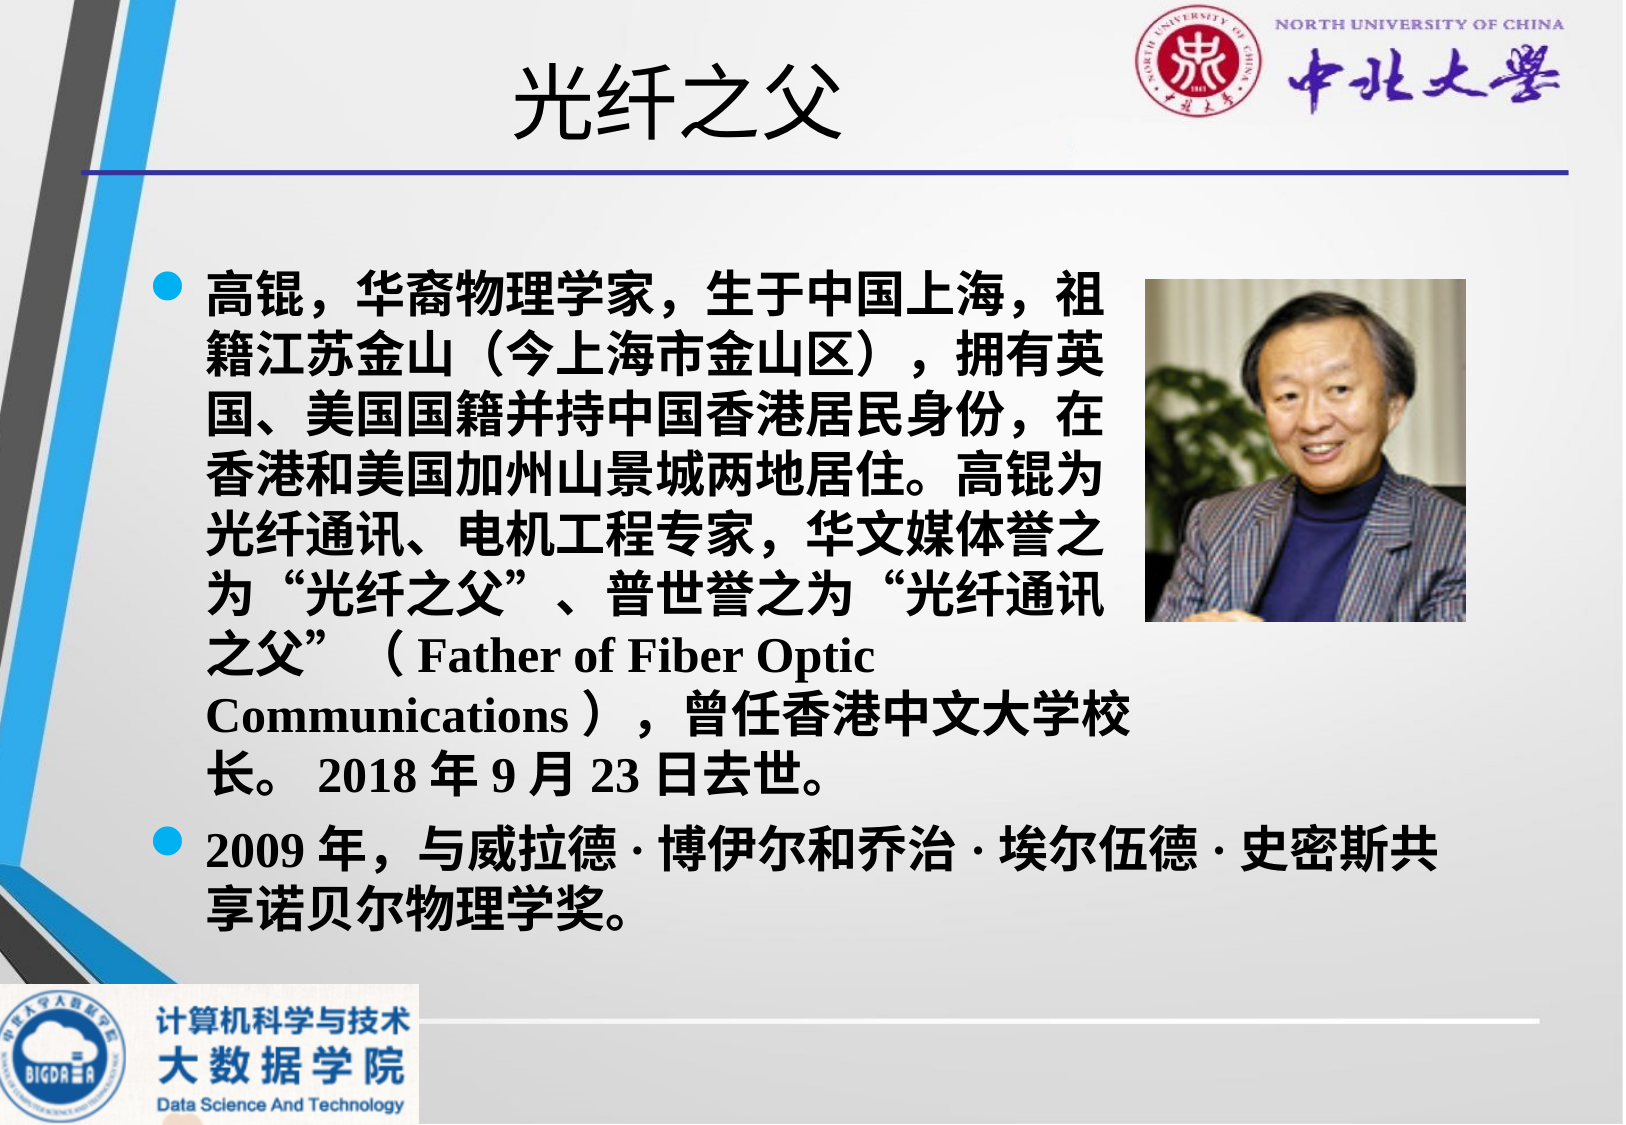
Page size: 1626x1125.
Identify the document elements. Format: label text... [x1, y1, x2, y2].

slide_number [1467, 1002, 1544, 1062]
picture [0, 0, 1625, 1125]
text_box 2009年，与威拉德·博伊尔和乔治·埃尔伍德·史密斯共享诺贝尔物理学奖。 [134, 810, 1504, 946]
title 光纤之父 [64, 7, 1292, 194]
text_box 高锟，华裔物理学家，生于中国上海，祖籍江苏金山（今上海市金山区），拥有英国、美国国籍并持中国香港居民身份，在香港和美国加州山景城两地居住。高锟为光纤通讯、电机工程专家，华文媒体誉之为“光纤之父”、普世誉之为“光纤通讯之父”（Father of Fiber Optic Communications），曾任香港中文大学校长。2018年9月23日去世。 [134, 255, 1158, 810]
